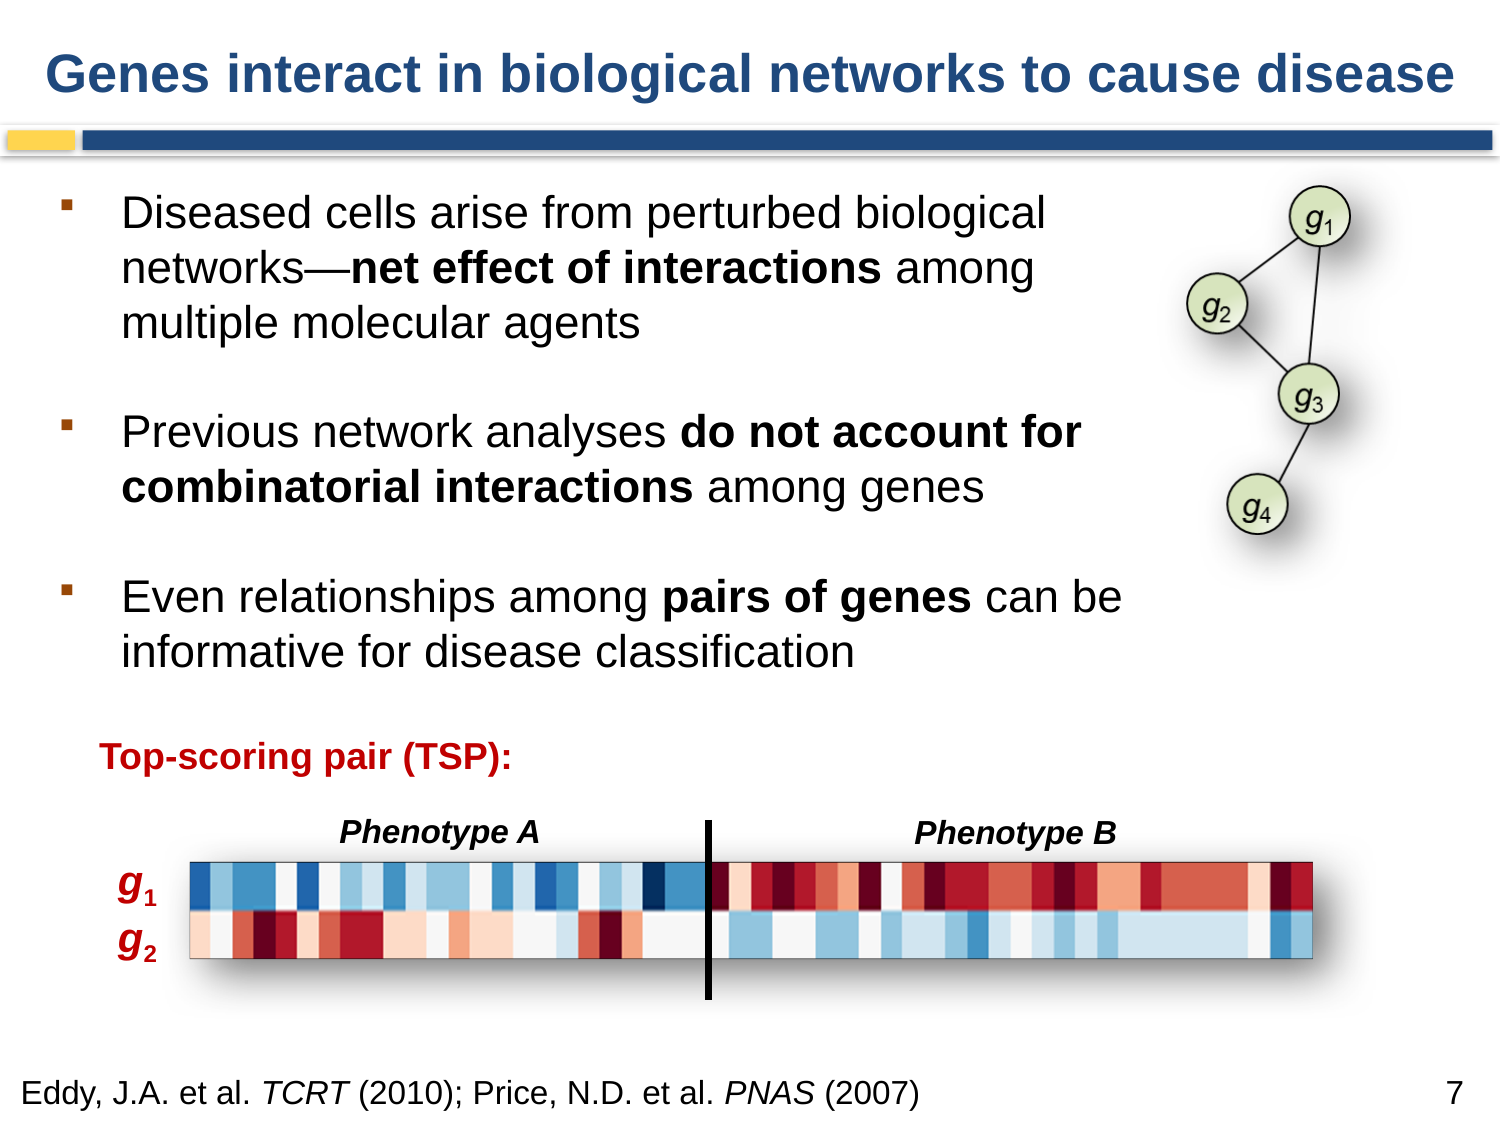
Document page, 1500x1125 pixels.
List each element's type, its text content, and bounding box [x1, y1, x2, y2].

picture [174, 843, 708, 973]
picture [1181, 185, 1351, 545]
text_box Top-scoring pair (TSP): [62, 724, 550, 785]
text_box 7 [1424, 1063, 1500, 1125]
text_box Eddy, J.A. et al. TCRT (2010); Price, N.D. et al. PNAS (2007) [0, 1063, 975, 1125]
text_box g1 g2 [99, 846, 170, 975]
text_box Phenotype A [324, 802, 613, 842]
text_box Phenotype B [899, 803, 1188, 842]
list Diseased cells arise from perturbed biological networks—net effect of interactions among multiple molecular agents Previous network analyses do not account for combinatorial interactions among genes Even relationships among pairs of genes can be informative for disease classification [37, 174, 1213, 713]
title Genes interact in biological networks to cause disease [37, 24, 1476, 118]
picture [709, 843, 1326, 973]
